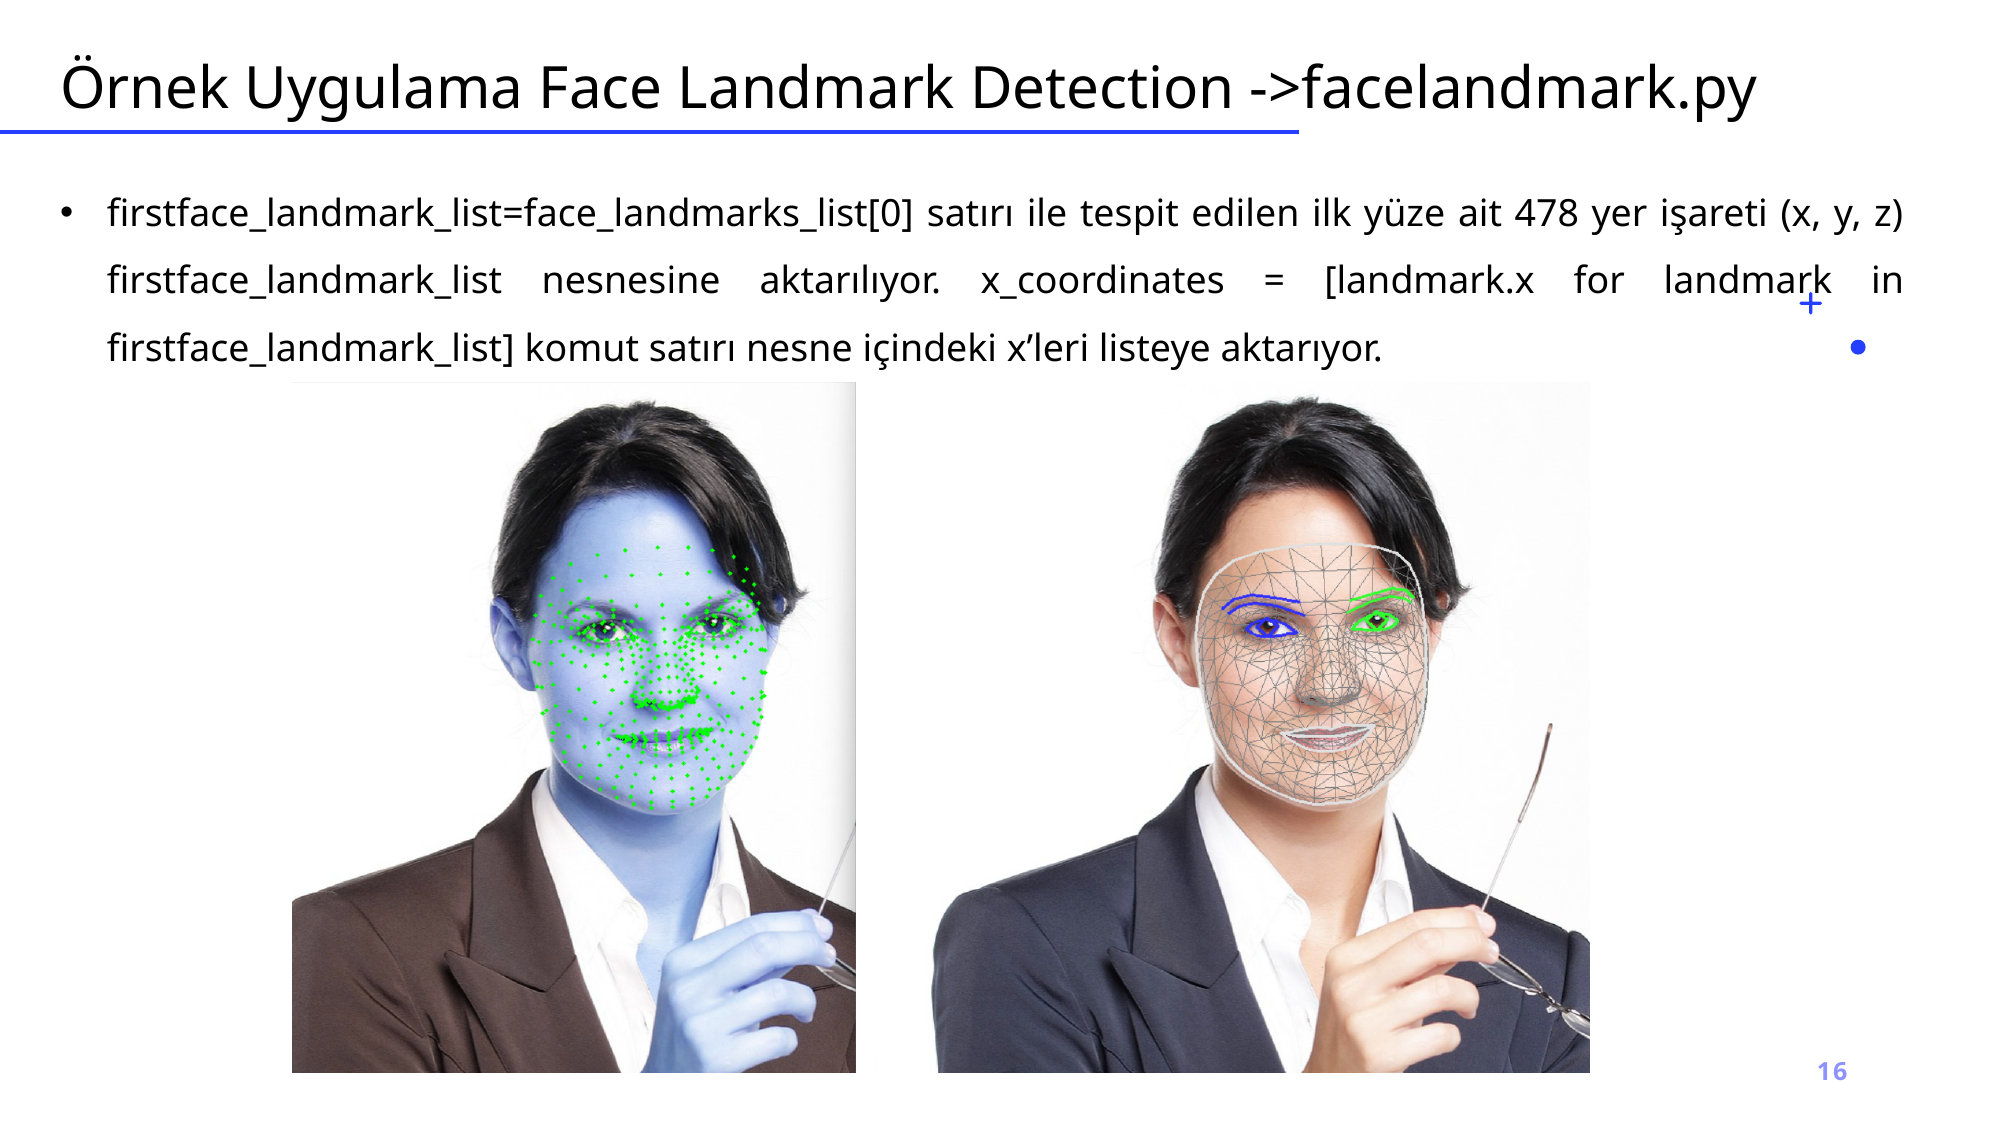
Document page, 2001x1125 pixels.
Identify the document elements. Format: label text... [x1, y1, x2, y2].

slide_number 16 [1412, 1042, 1863, 1103]
picture [292, 382, 1590, 1073]
title Örnek Uygulama Face Landmark Detection ->facelandmark.py [45, 35, 1902, 130]
text_box firstface_landmark_list=face_landmarks_list[0] satırı ile tespit edilen ilk yüze ait 478 yer işareti (x, y, z) firstface_landmark_list nesnesine aktarılıyor. x_coordinates = [landmark.x for landmark in firstface_landmark_list] komut satırı nesne içindeki x’leri listeye aktarıyor. [45, 158, 1920, 471]
